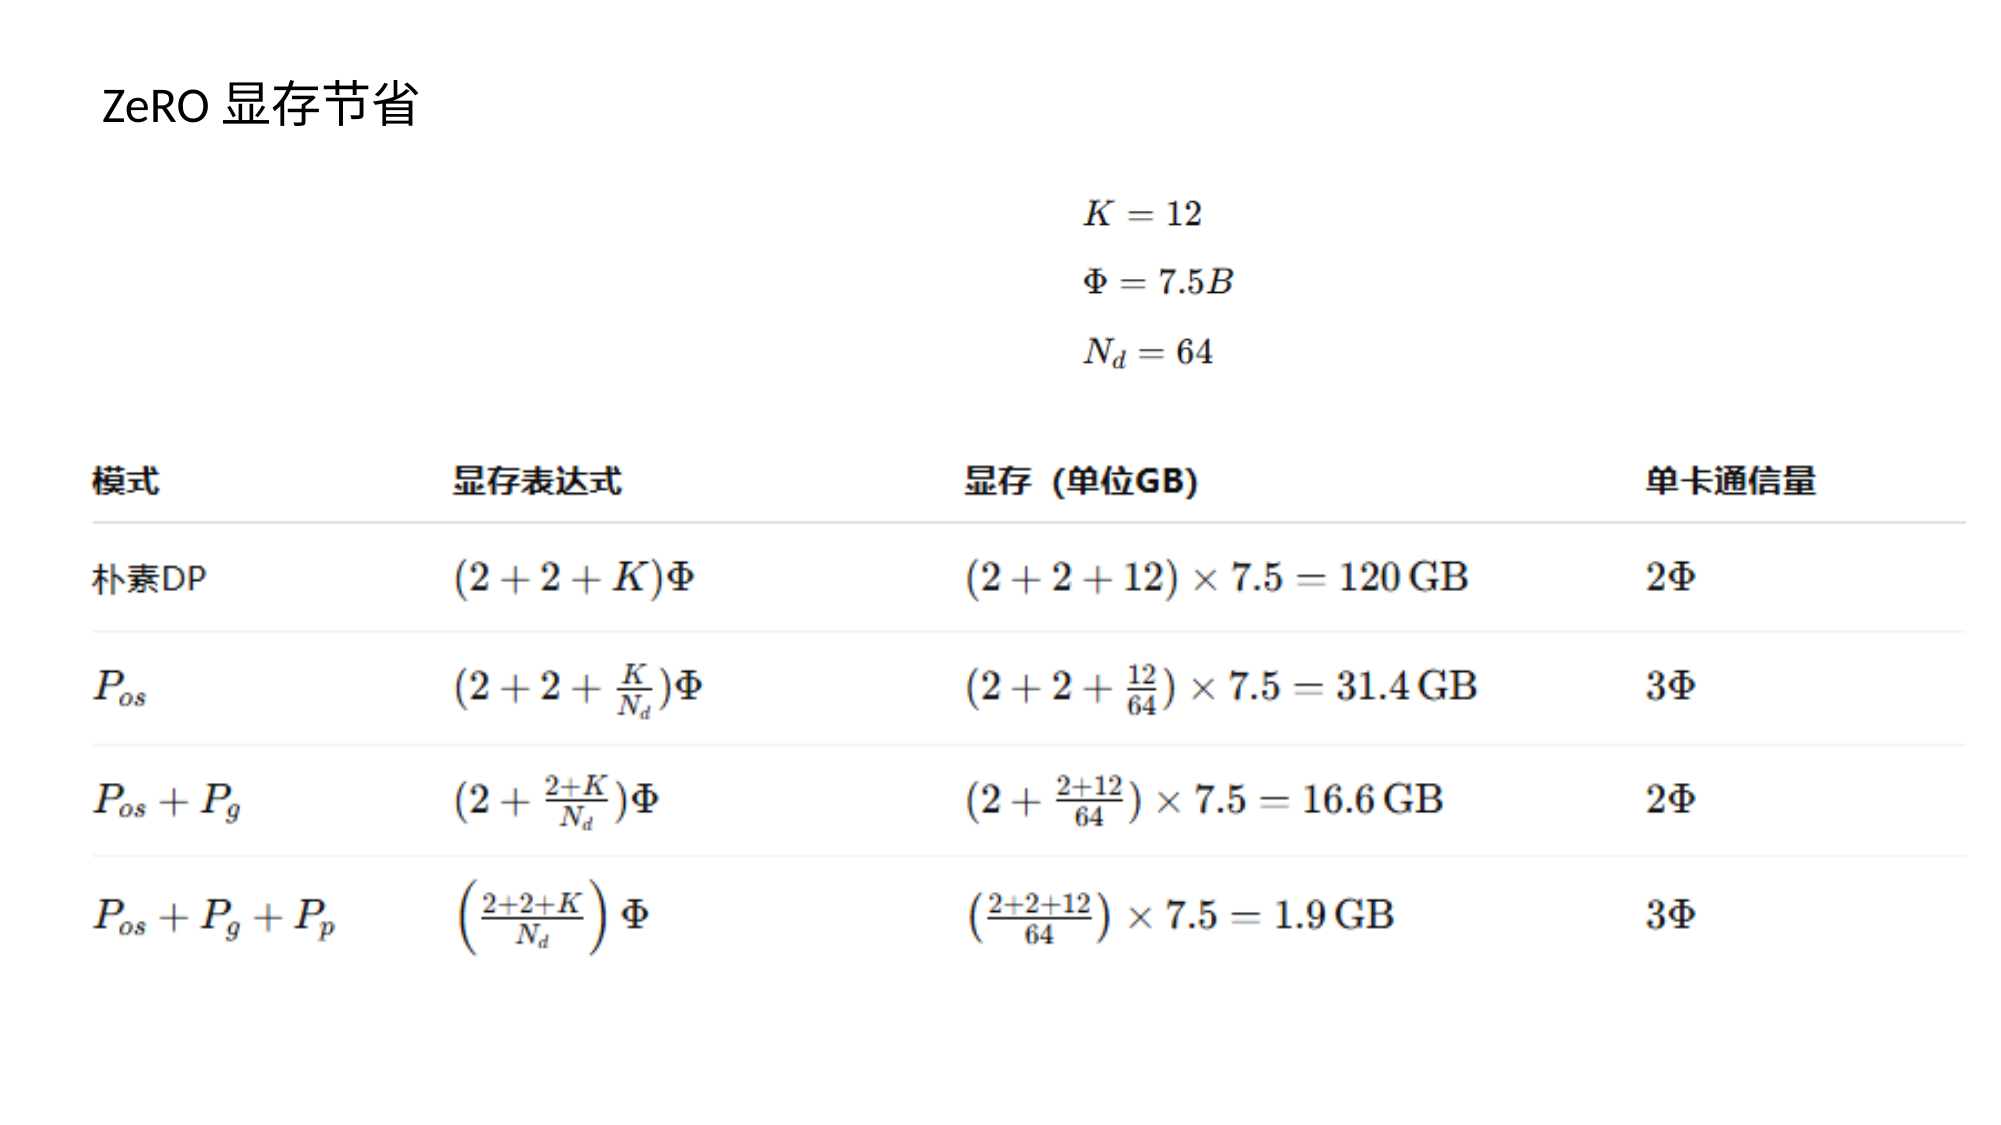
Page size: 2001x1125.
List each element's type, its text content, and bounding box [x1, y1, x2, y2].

picture [1068, 182, 1280, 382]
picture [66, 442, 1990, 992]
text_box ZeRO显存节省 [87, 64, 1666, 140]
